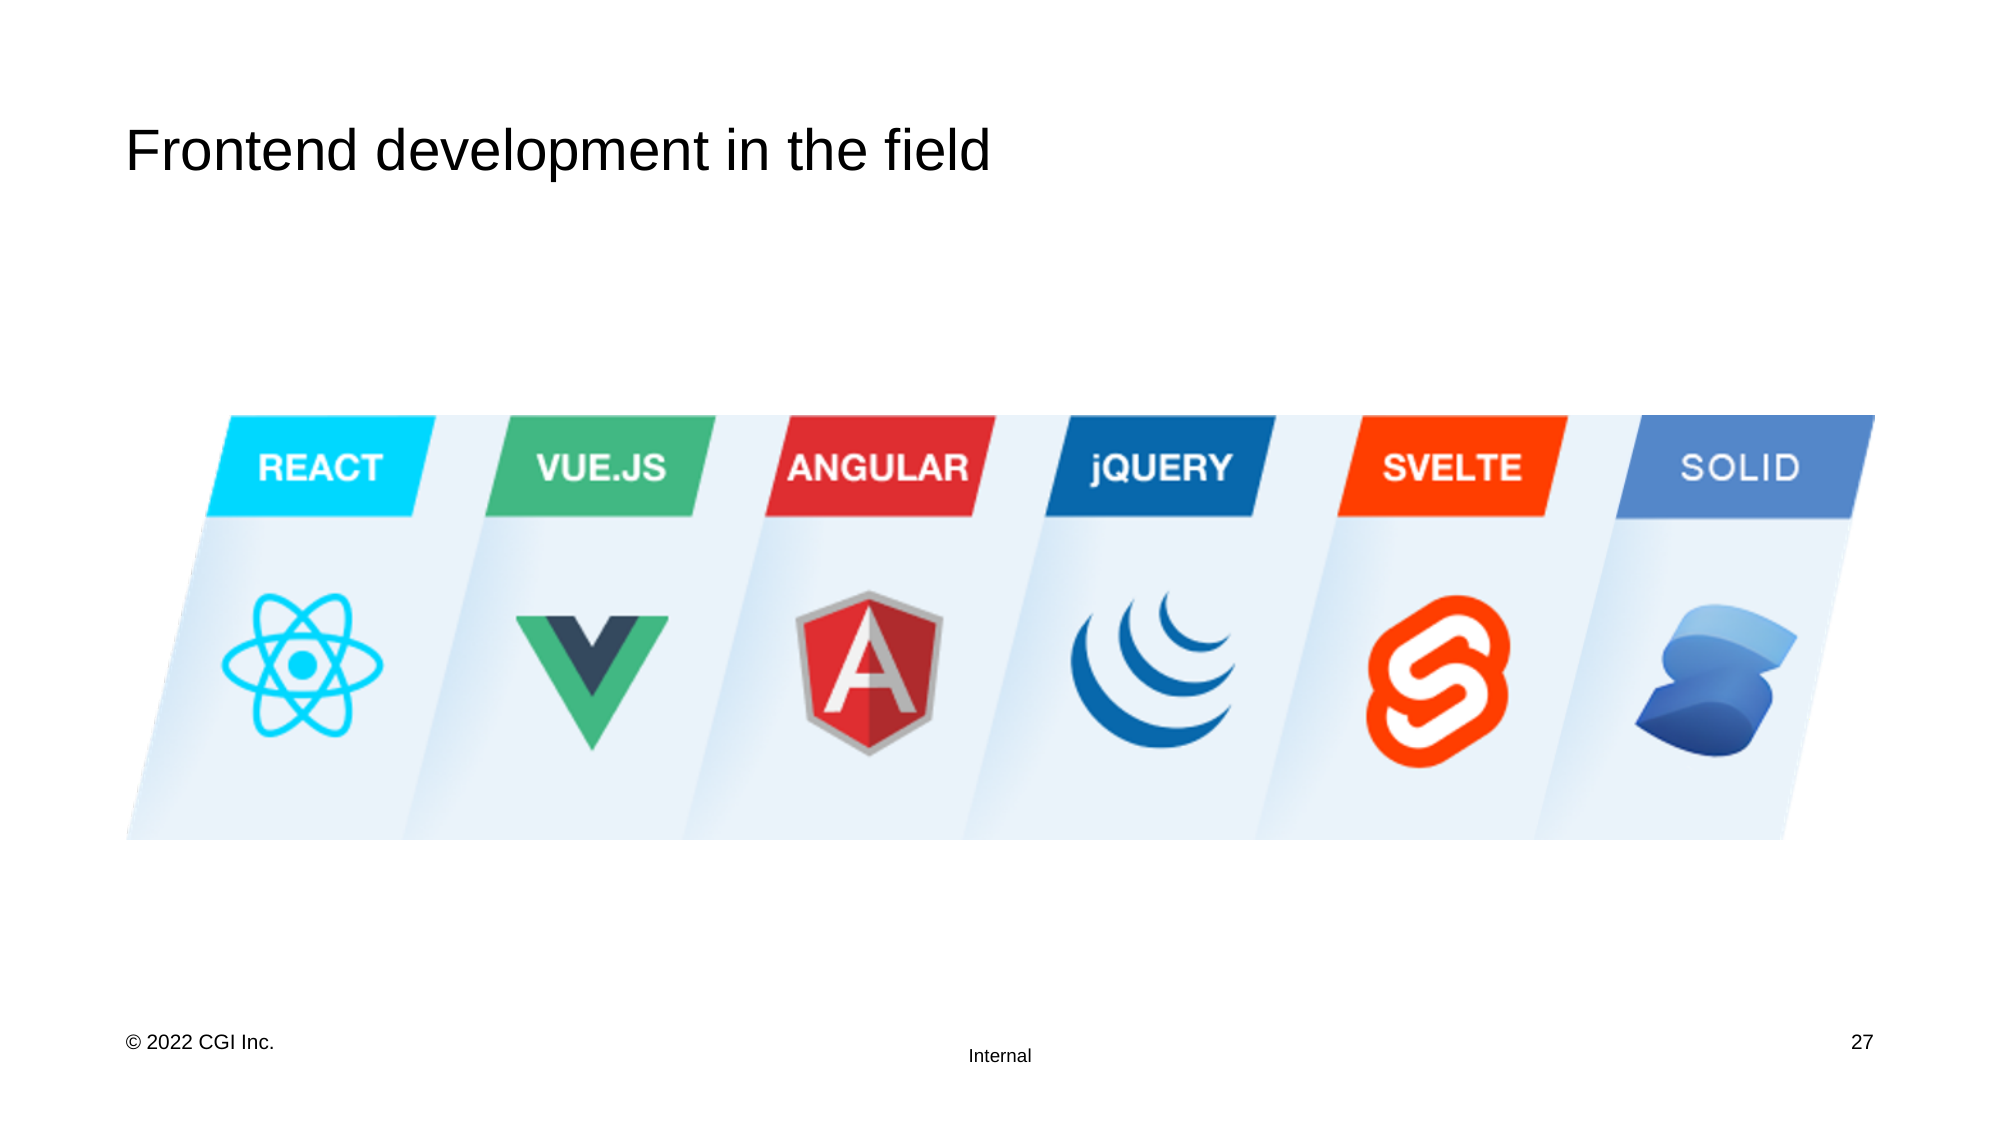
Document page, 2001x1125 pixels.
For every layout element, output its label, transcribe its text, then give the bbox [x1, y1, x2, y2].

title Frontend development in the field [125, 112, 1875, 207]
picture [125, 415, 1875, 840]
slide_number 27 [1831, 1027, 1875, 1056]
